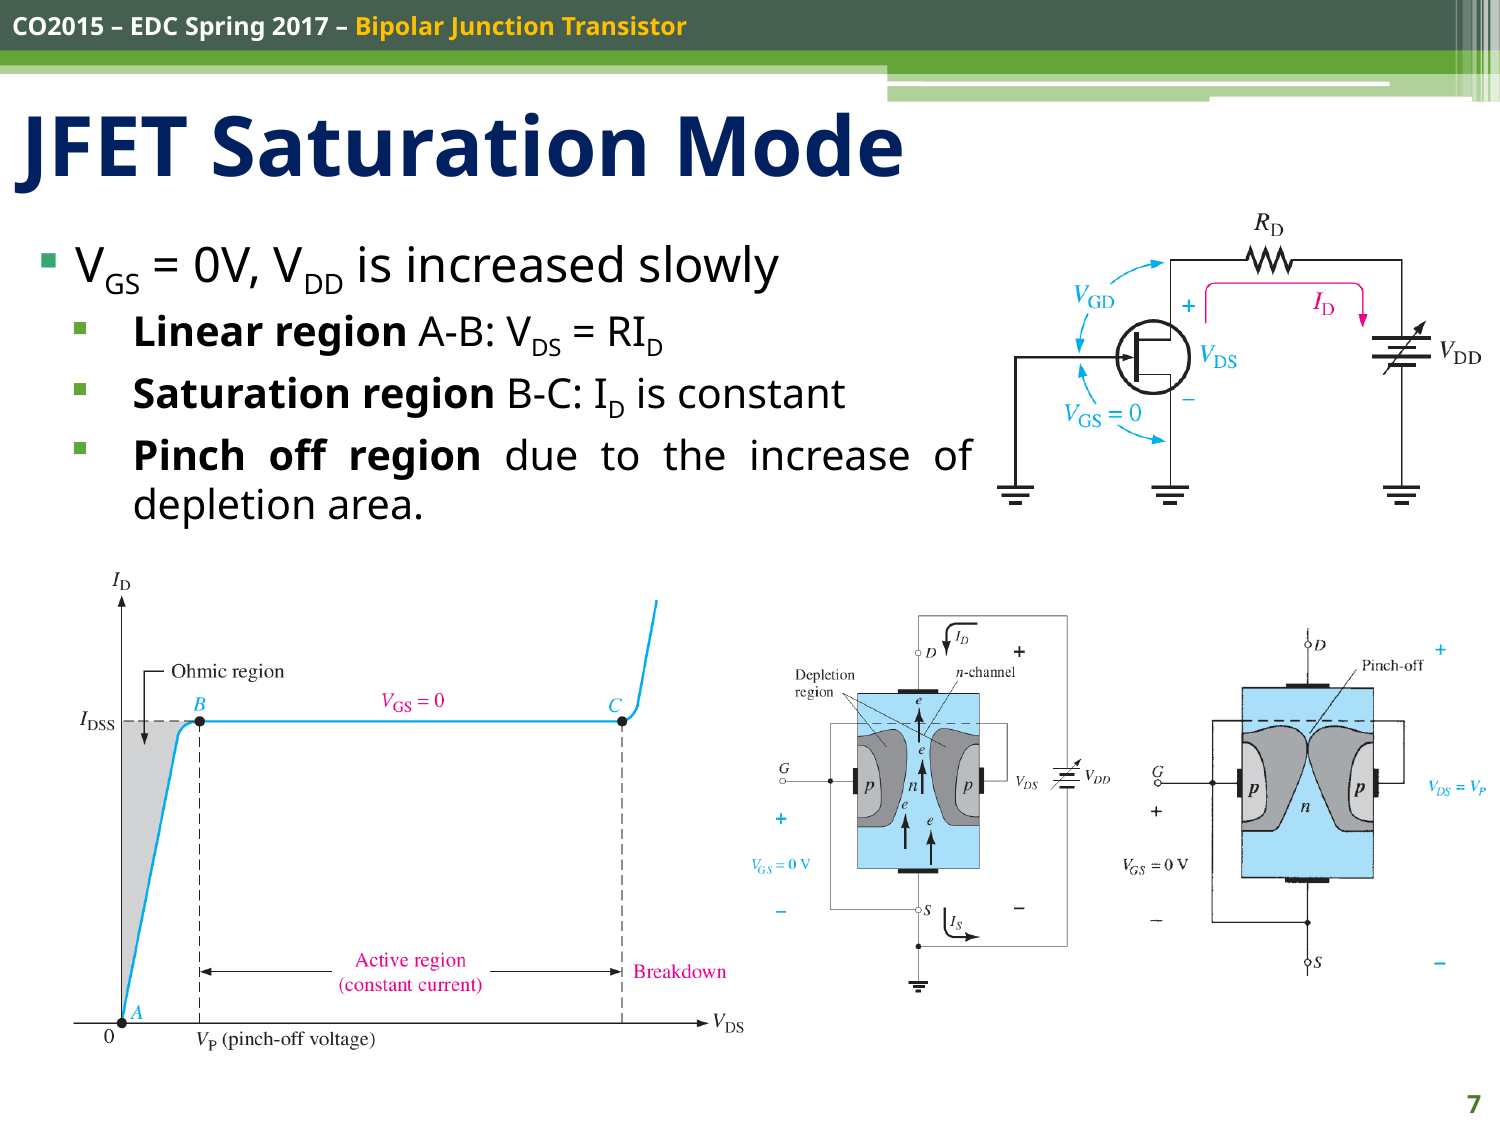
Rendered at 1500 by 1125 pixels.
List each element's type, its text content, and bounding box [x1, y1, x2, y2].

picture [70, 566, 1111, 1056]
picture [1117, 628, 1500, 976]
picture [990, 208, 1493, 514]
list VGS = 0V, VDD is increased slowly Linear region A-B: VDS = RID Saturation region B-C: ID is constant Pinch off region due to the increase of depletion area. [6, 225, 988, 538]
title JFET Saturation Mode [6, 77, 1485, 209]
